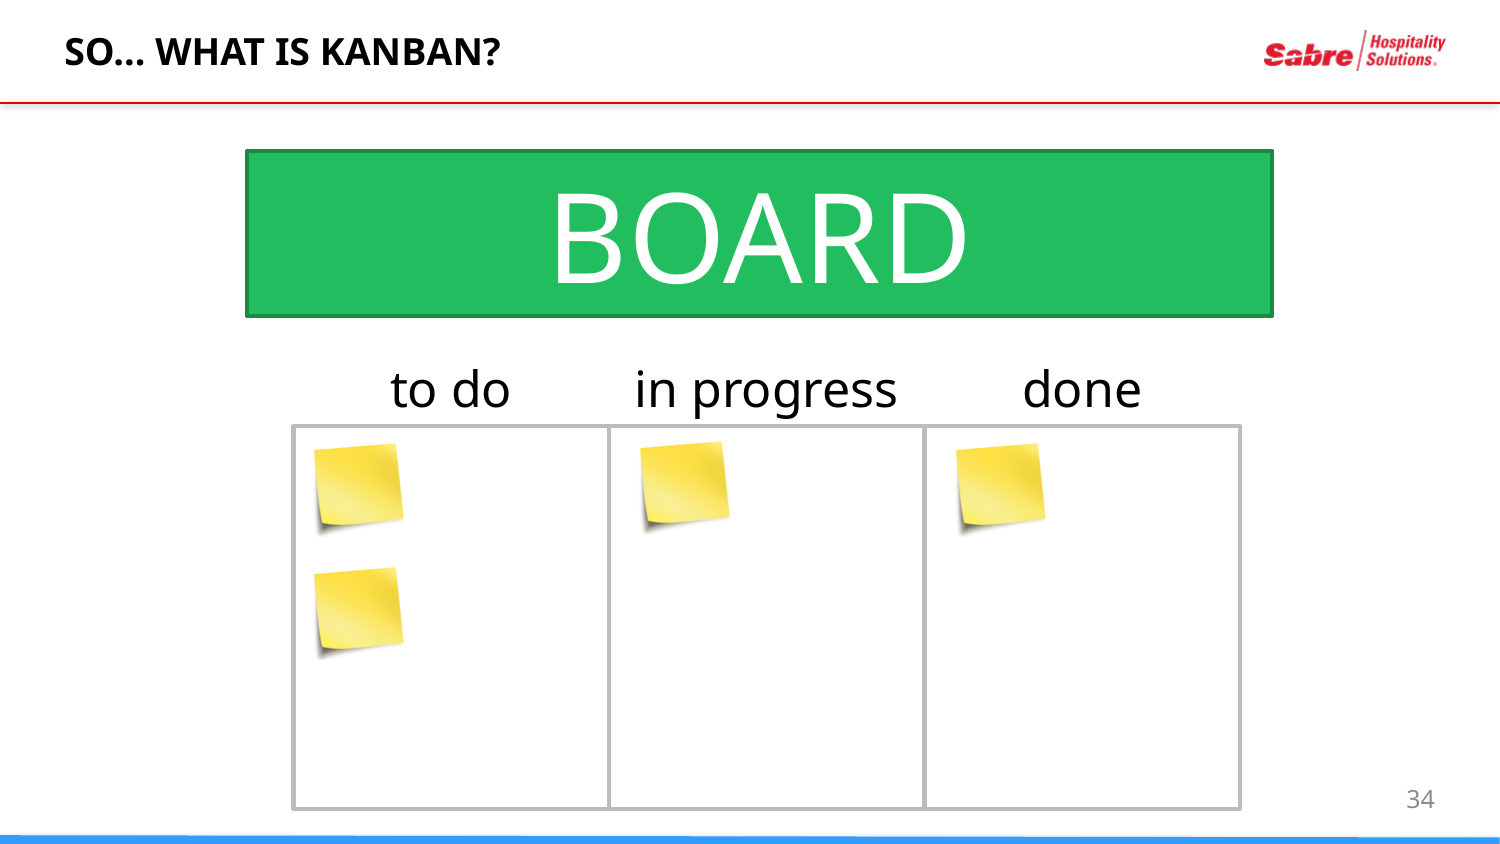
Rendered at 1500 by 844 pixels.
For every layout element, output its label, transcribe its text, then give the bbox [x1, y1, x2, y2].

text_box to do [375, 350, 528, 426]
picture [632, 438, 735, 535]
text_box BOARD [245, 149, 1274, 318]
text_box [291, 424, 607, 811]
text_box done [1007, 350, 1158, 426]
text_box [922, 424, 1242, 811]
picture [306, 440, 409, 537]
text_box [607, 424, 922, 811]
picture [1264, 30, 1446, 71]
text_box in progress [619, 350, 914, 425]
picture [306, 563, 409, 660]
picture [947, 440, 1051, 537]
slide_number 34 [1099, 777, 1450, 823]
title SO... WHAT IS KANBAN? [64, 28, 1153, 103]
